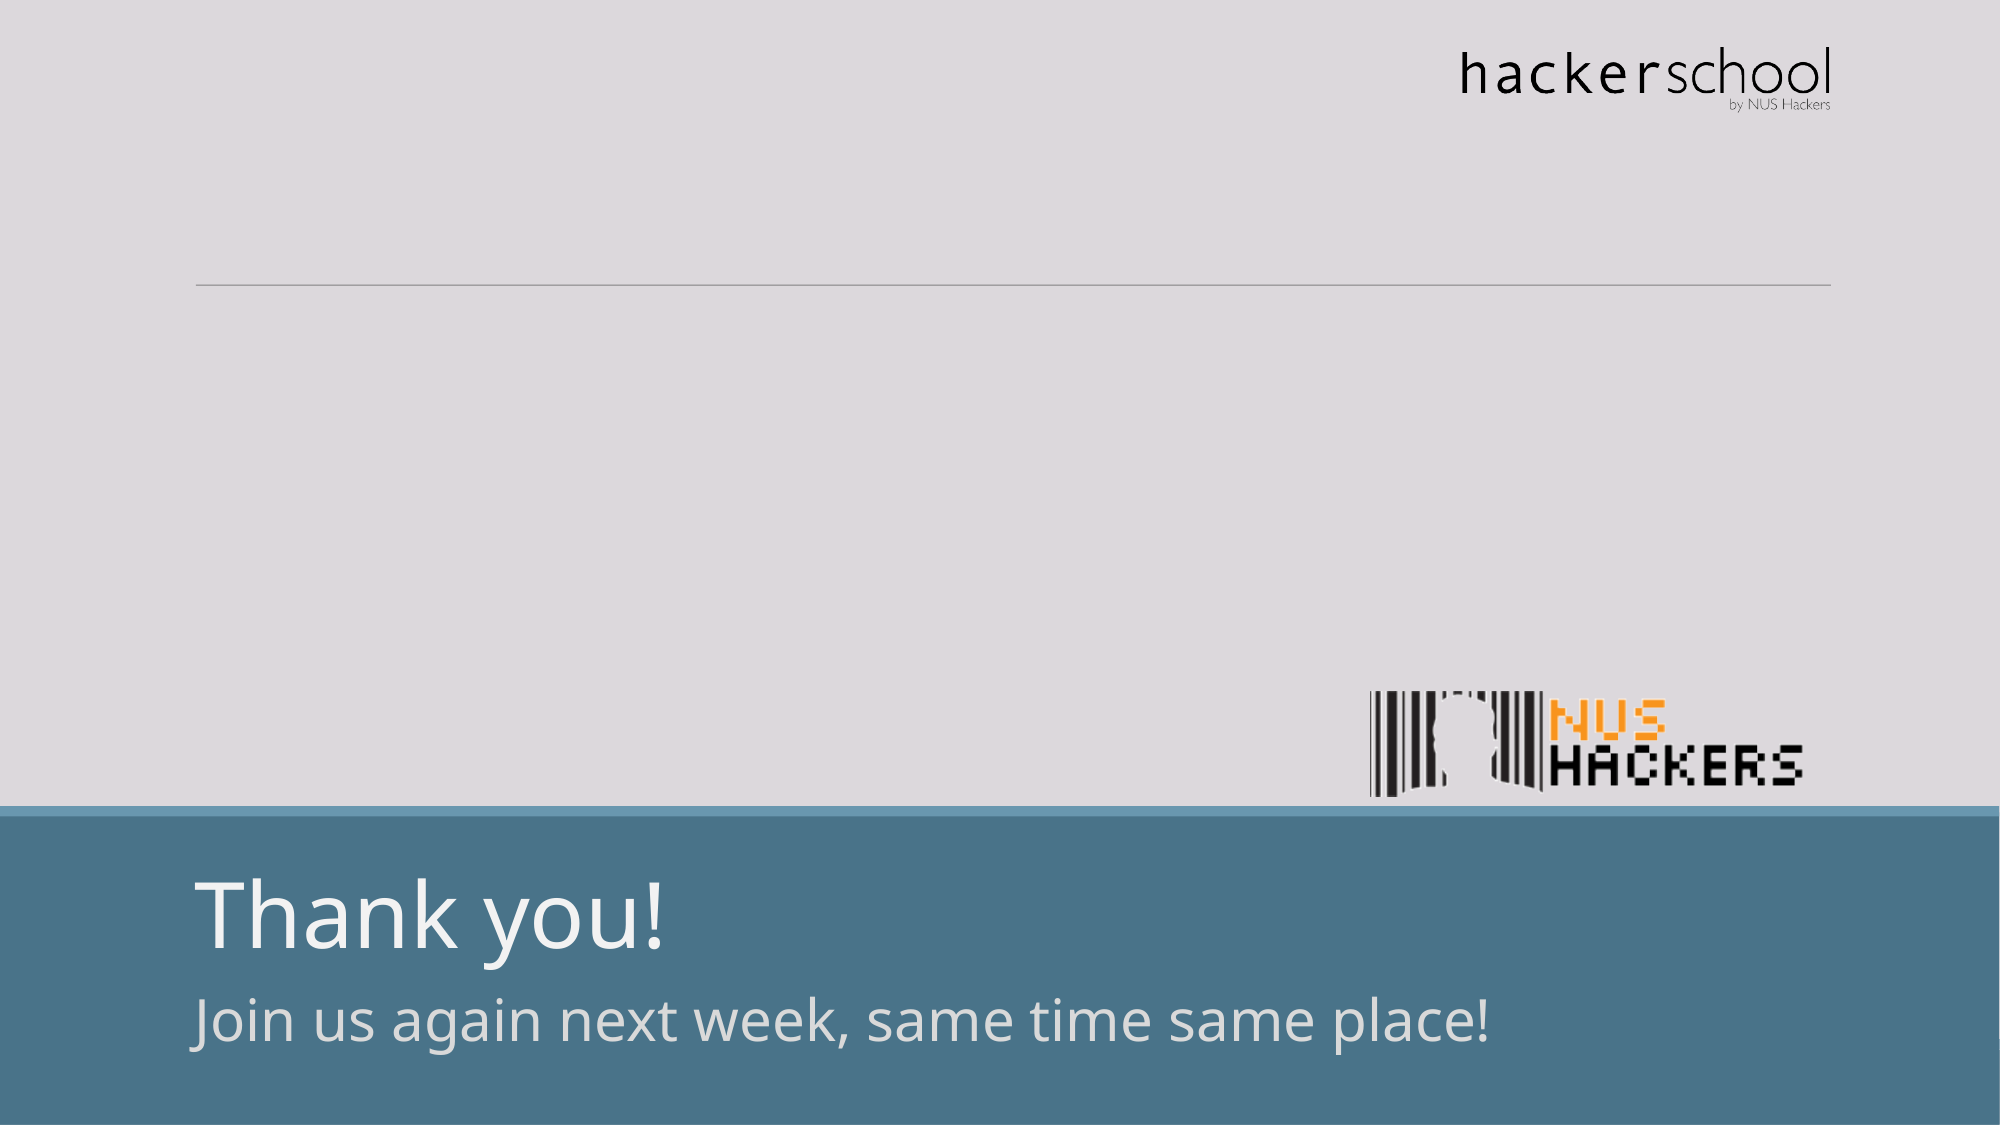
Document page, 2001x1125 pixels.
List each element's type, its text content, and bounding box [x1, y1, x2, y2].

text_box Join us again next week, same time same place! [179, 968, 1839, 1067]
picture [1369, 690, 1839, 798]
text_box Thank you! [180, 832, 1839, 968]
picture [1462, 47, 1830, 113]
